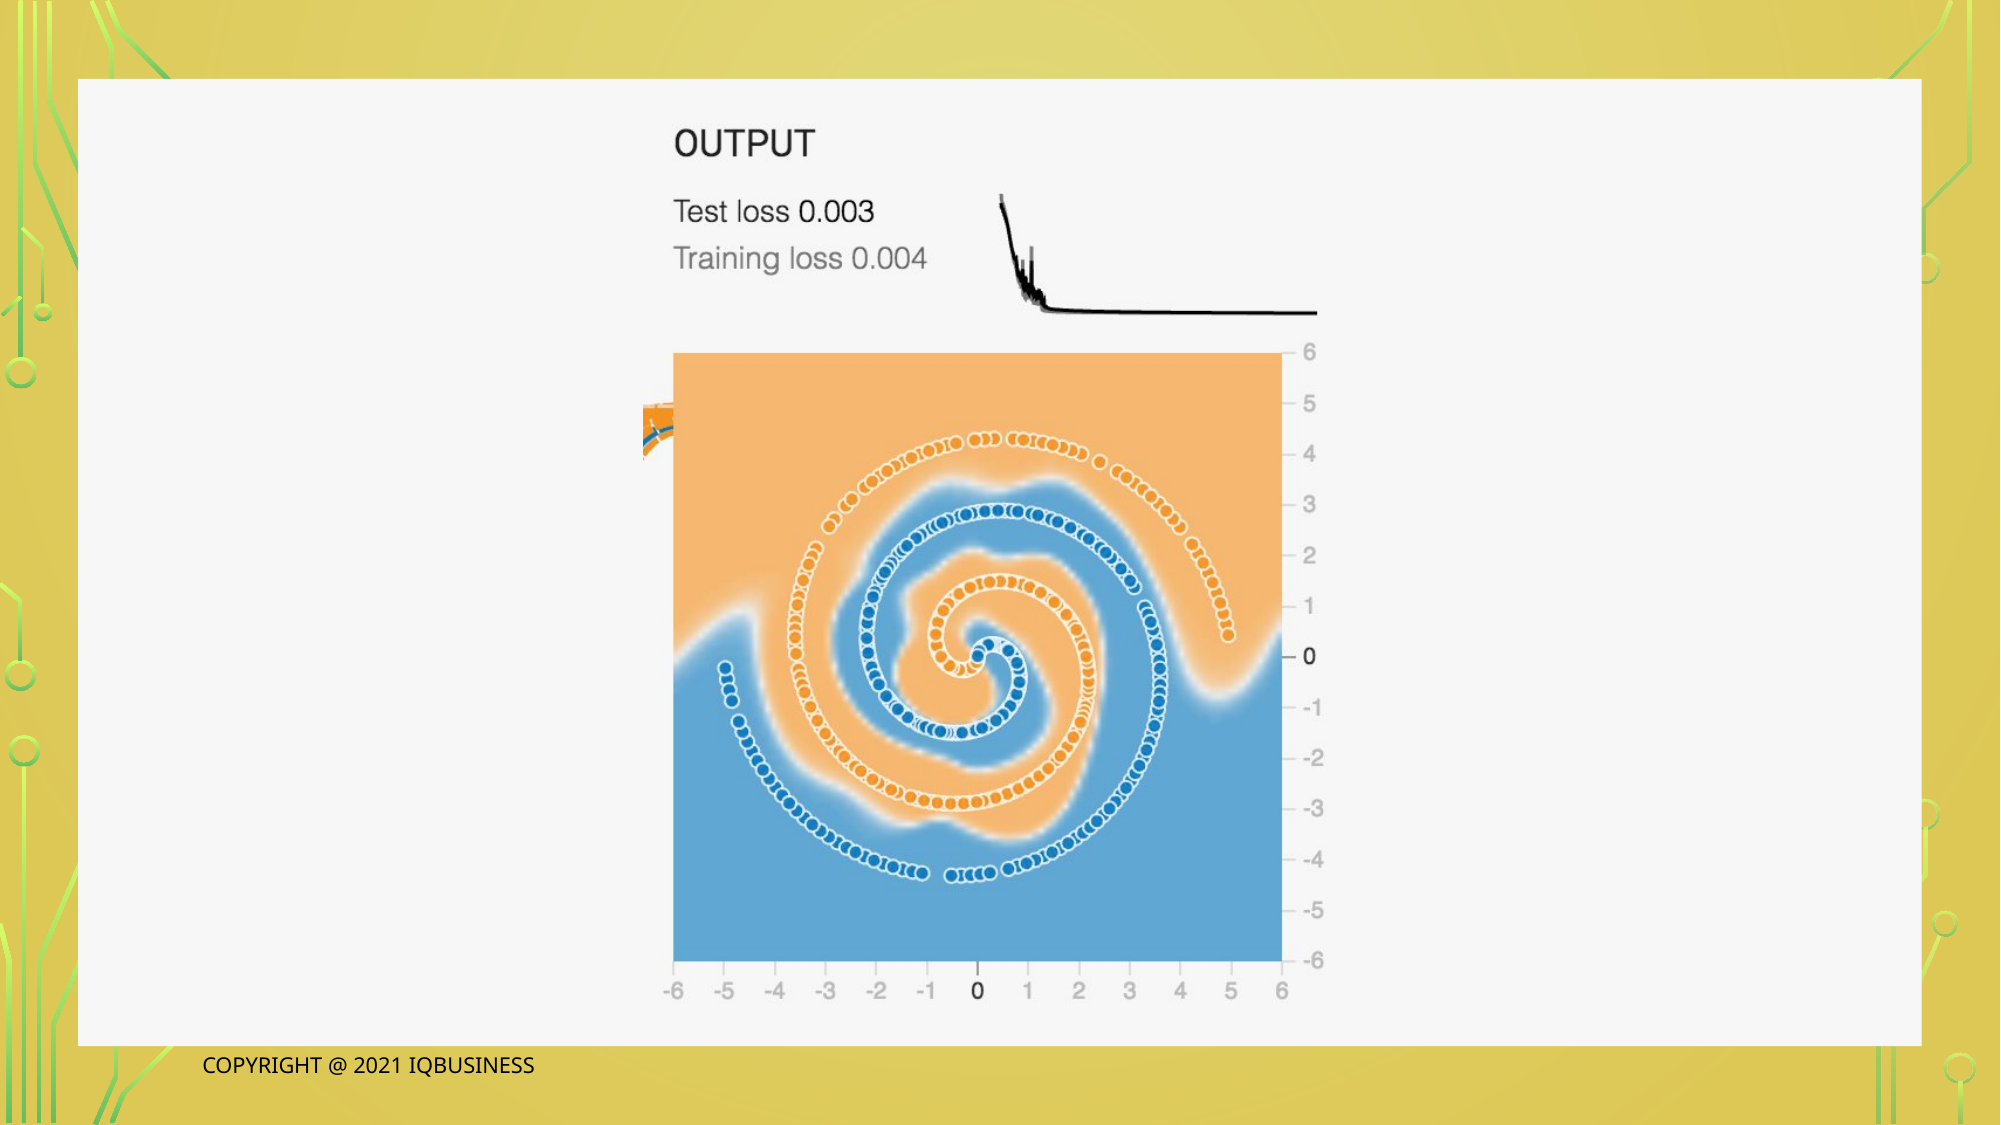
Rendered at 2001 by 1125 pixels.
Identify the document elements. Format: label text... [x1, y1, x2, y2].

footer Copyright @ 2021 IQbusiness [187, 1034, 1211, 1095]
picture [643, 105, 1357, 1020]
text_box [77, 77, 1923, 1048]
